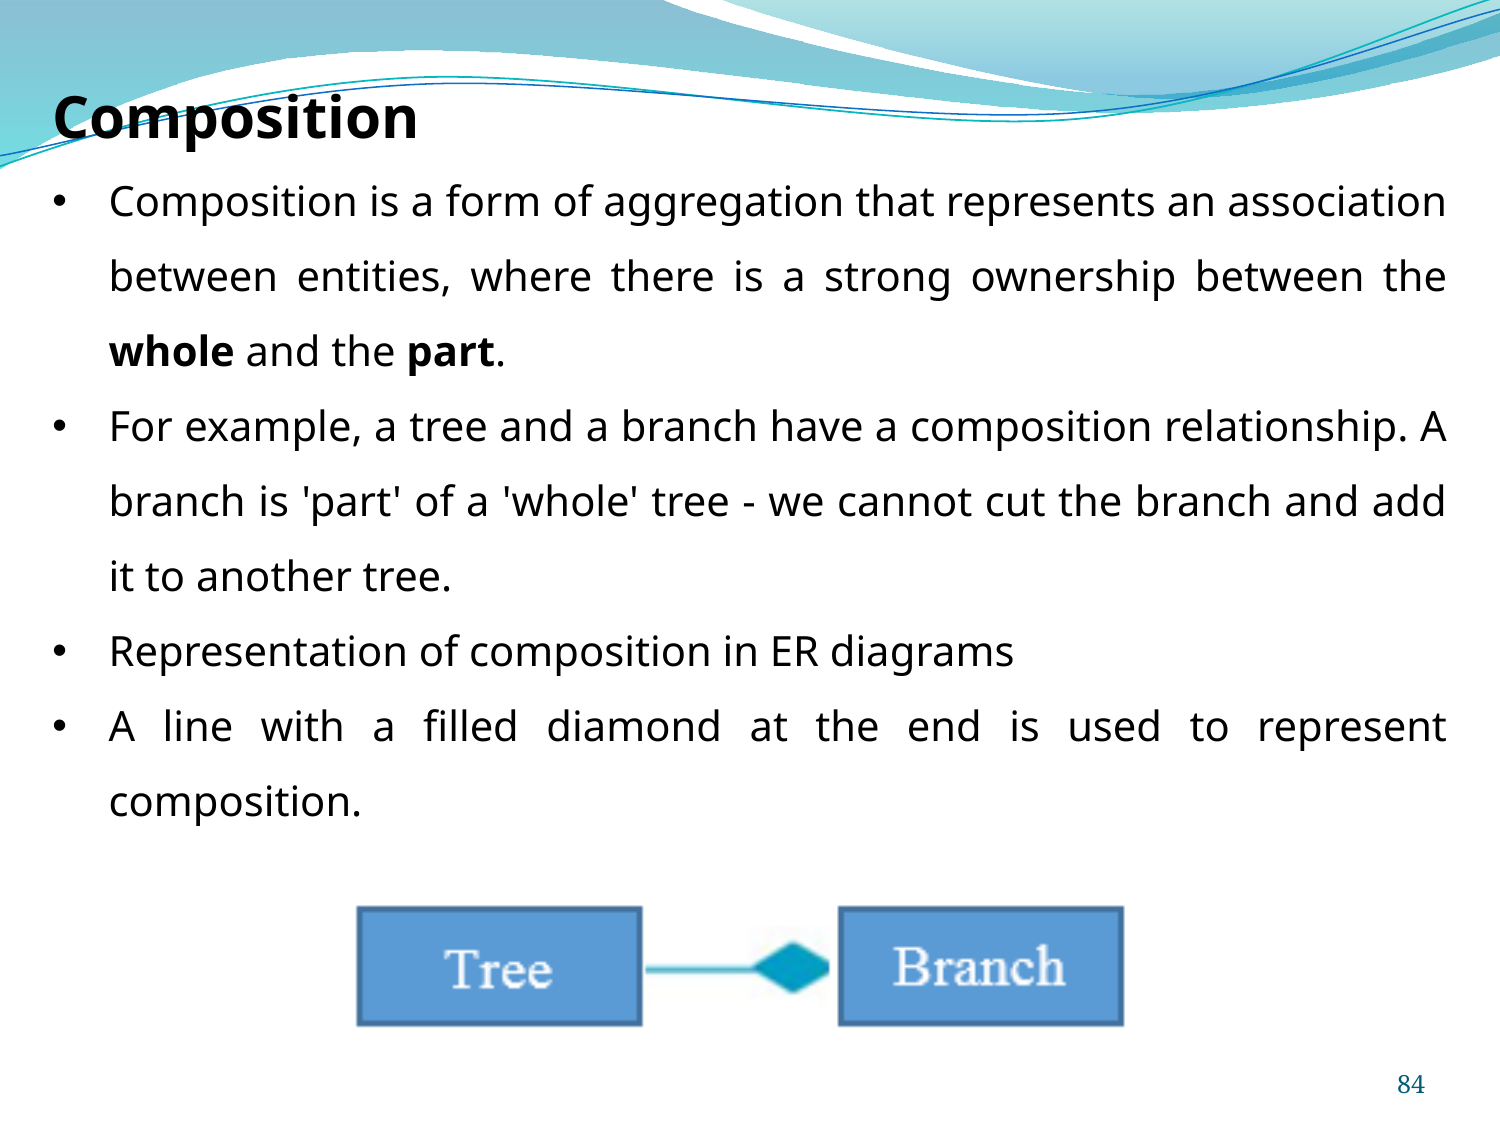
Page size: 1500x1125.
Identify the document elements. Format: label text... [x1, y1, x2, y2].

picture [342, 869, 1158, 1045]
slide_number 84 [1299, 1042, 1425, 1103]
text_box Composition Composition is a form of aggregation that represents an association between entities, where there is a strong ownership between the whole and the part. For example, a tree and a branch have a composition relationship. A branch is 'part' of a 'whole' tree - we cannot cut the branch and add it to another tree. Representation of composition in ER diagrams A line with a filled diamond at the end is used to represent composition. [37, 37, 1463, 833]
